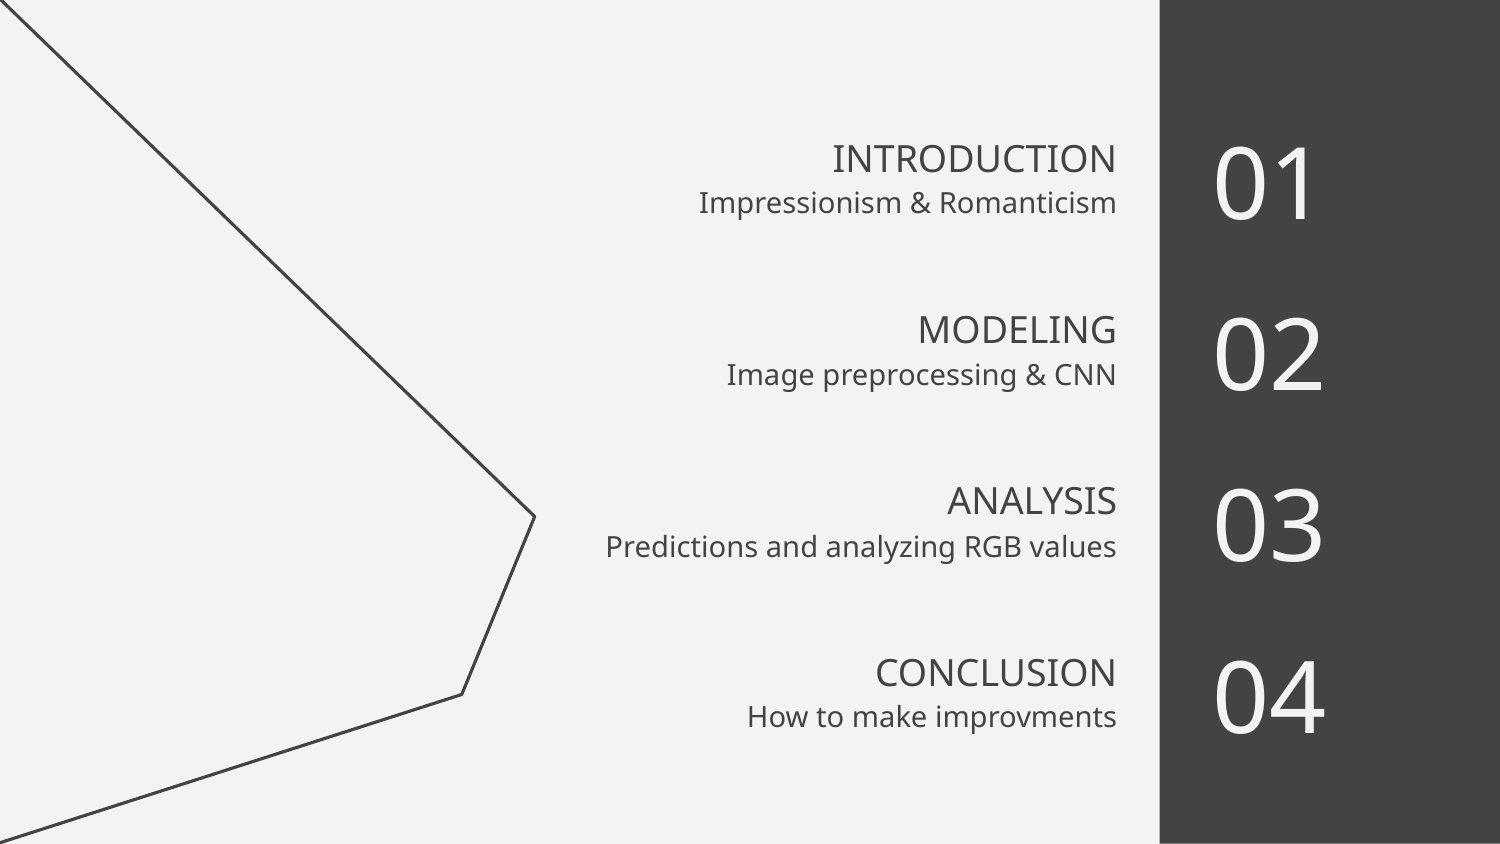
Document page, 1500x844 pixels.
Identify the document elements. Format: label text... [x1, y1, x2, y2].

title 02 [1197, 276, 1382, 425]
title MODELING [372, 280, 1133, 376]
subtitle How to make improvments [433, 683, 1133, 755]
subtitle Impressionism & Romanticism [433, 169, 1133, 242]
title 04 [1197, 619, 1382, 767]
title CONCLUSION [372, 622, 1133, 720]
subtitle Predictions and analyzing RGB values [433, 513, 1133, 585]
title INTRODUCTION [372, 110, 1133, 205]
title 01 [1197, 105, 1382, 254]
title 03 [1197, 447, 1382, 596]
title ANALYSIS [372, 451, 1133, 547]
subtitle Image preprocessing & CNN [433, 341, 1133, 413]
